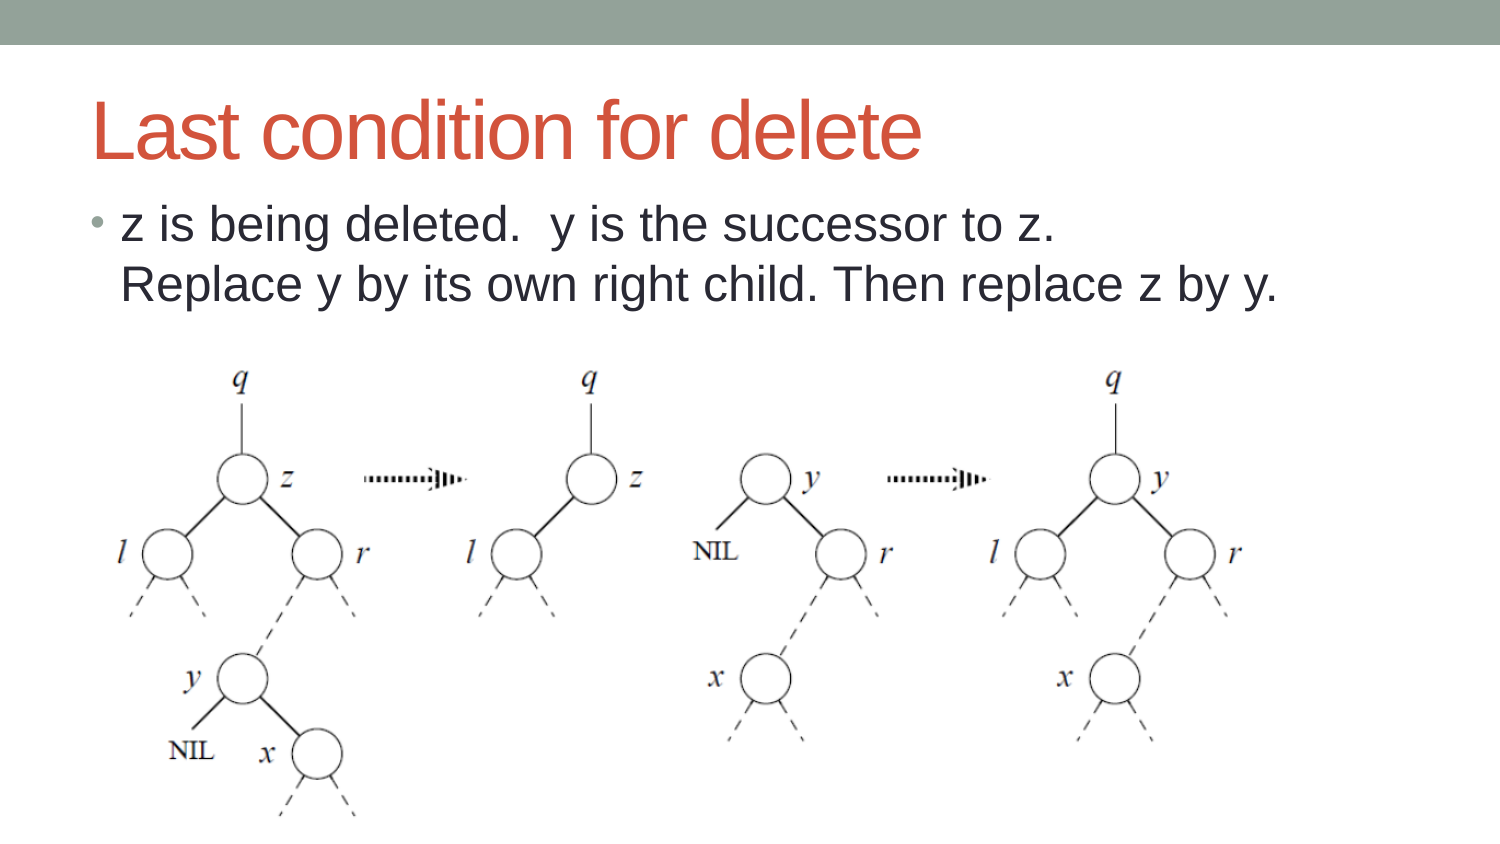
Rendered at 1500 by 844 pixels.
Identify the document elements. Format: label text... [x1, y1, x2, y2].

title Last condition for delete [75, 65, 1425, 184]
list z is being deleted. y is the successor to z. Replace y by its own right child. Then replace z by y. [75, 184, 1425, 797]
picture [99, 346, 1275, 822]
